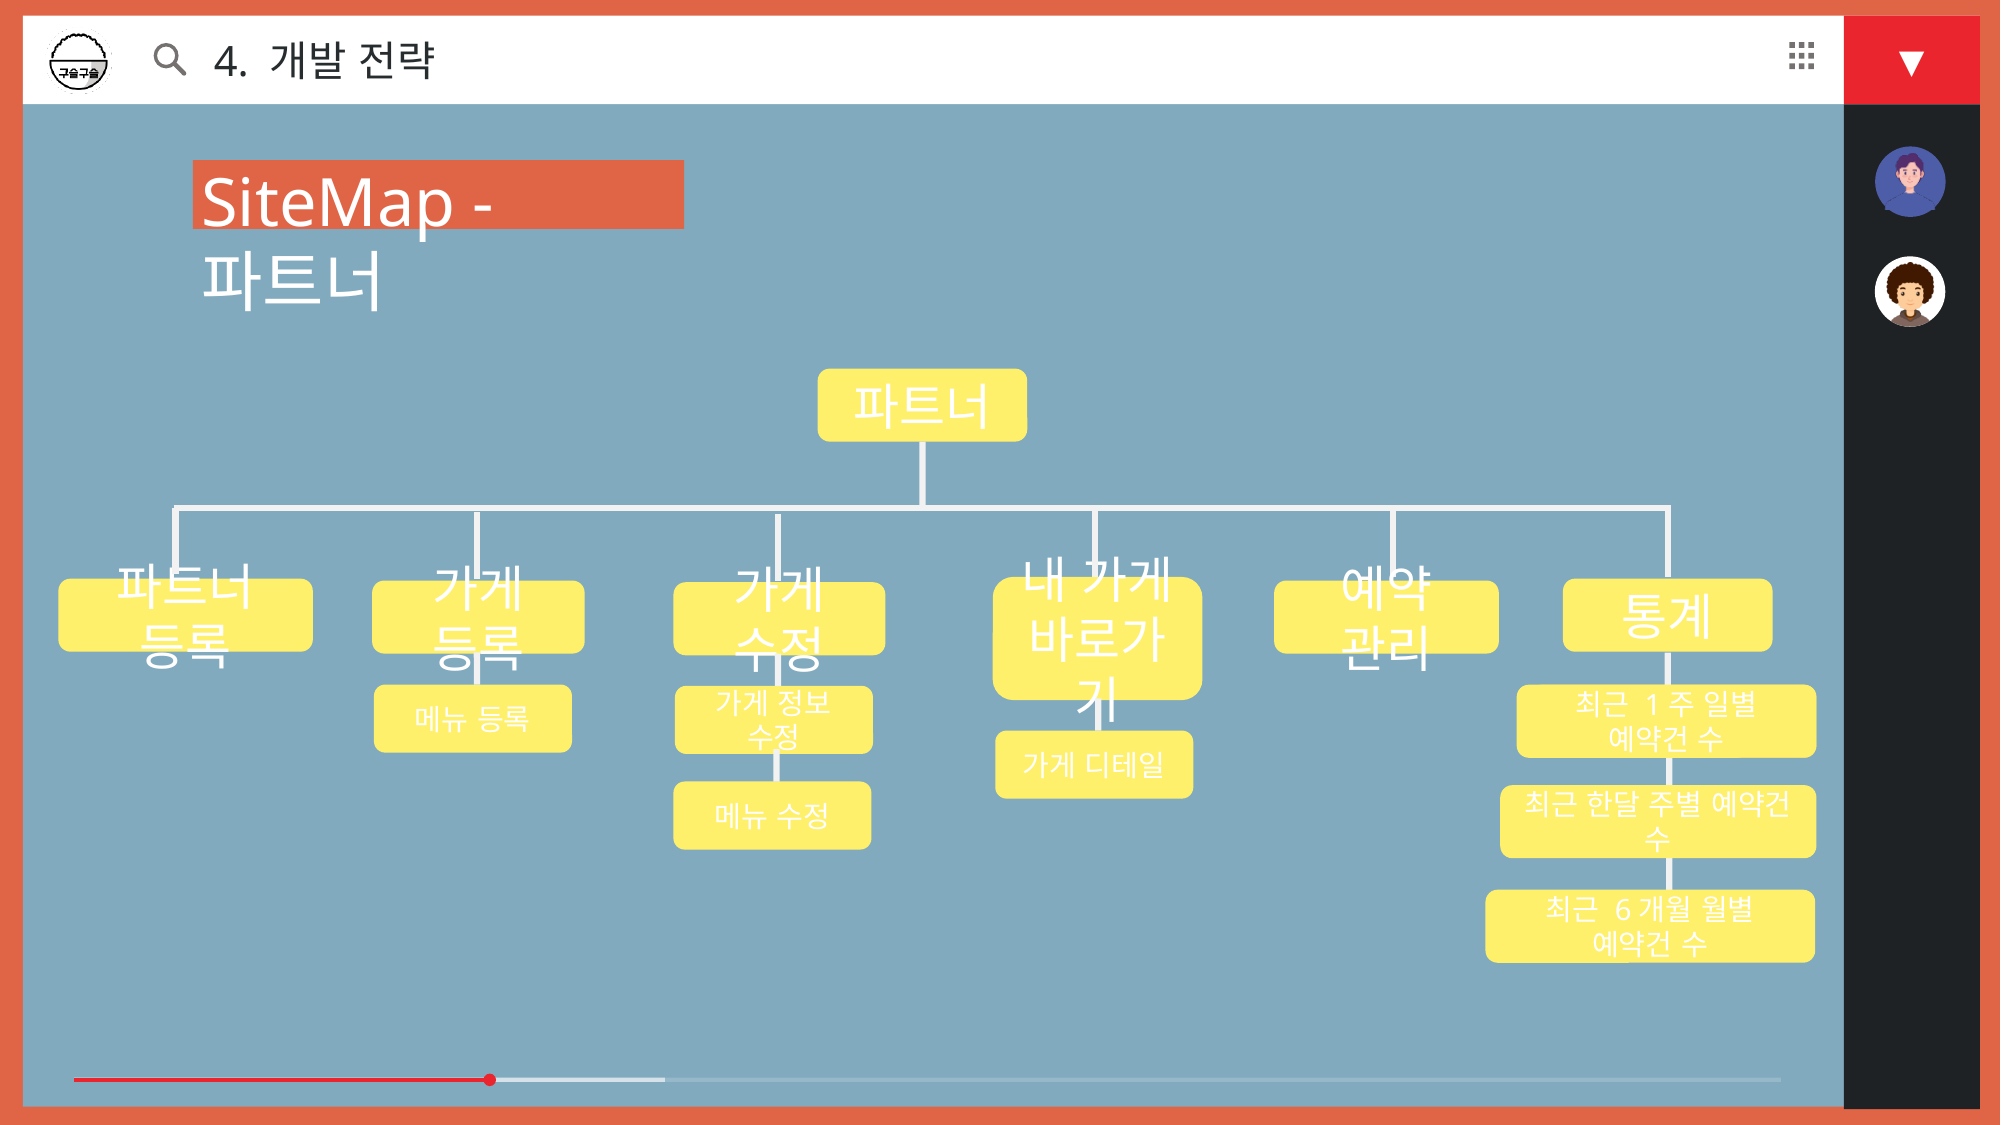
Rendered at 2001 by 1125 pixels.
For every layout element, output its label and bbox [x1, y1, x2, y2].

text_box [22, 15, 1980, 1110]
text_box [1875, 146, 1946, 217]
text_box [1874, 256, 1946, 327]
picture [45, 27, 112, 94]
